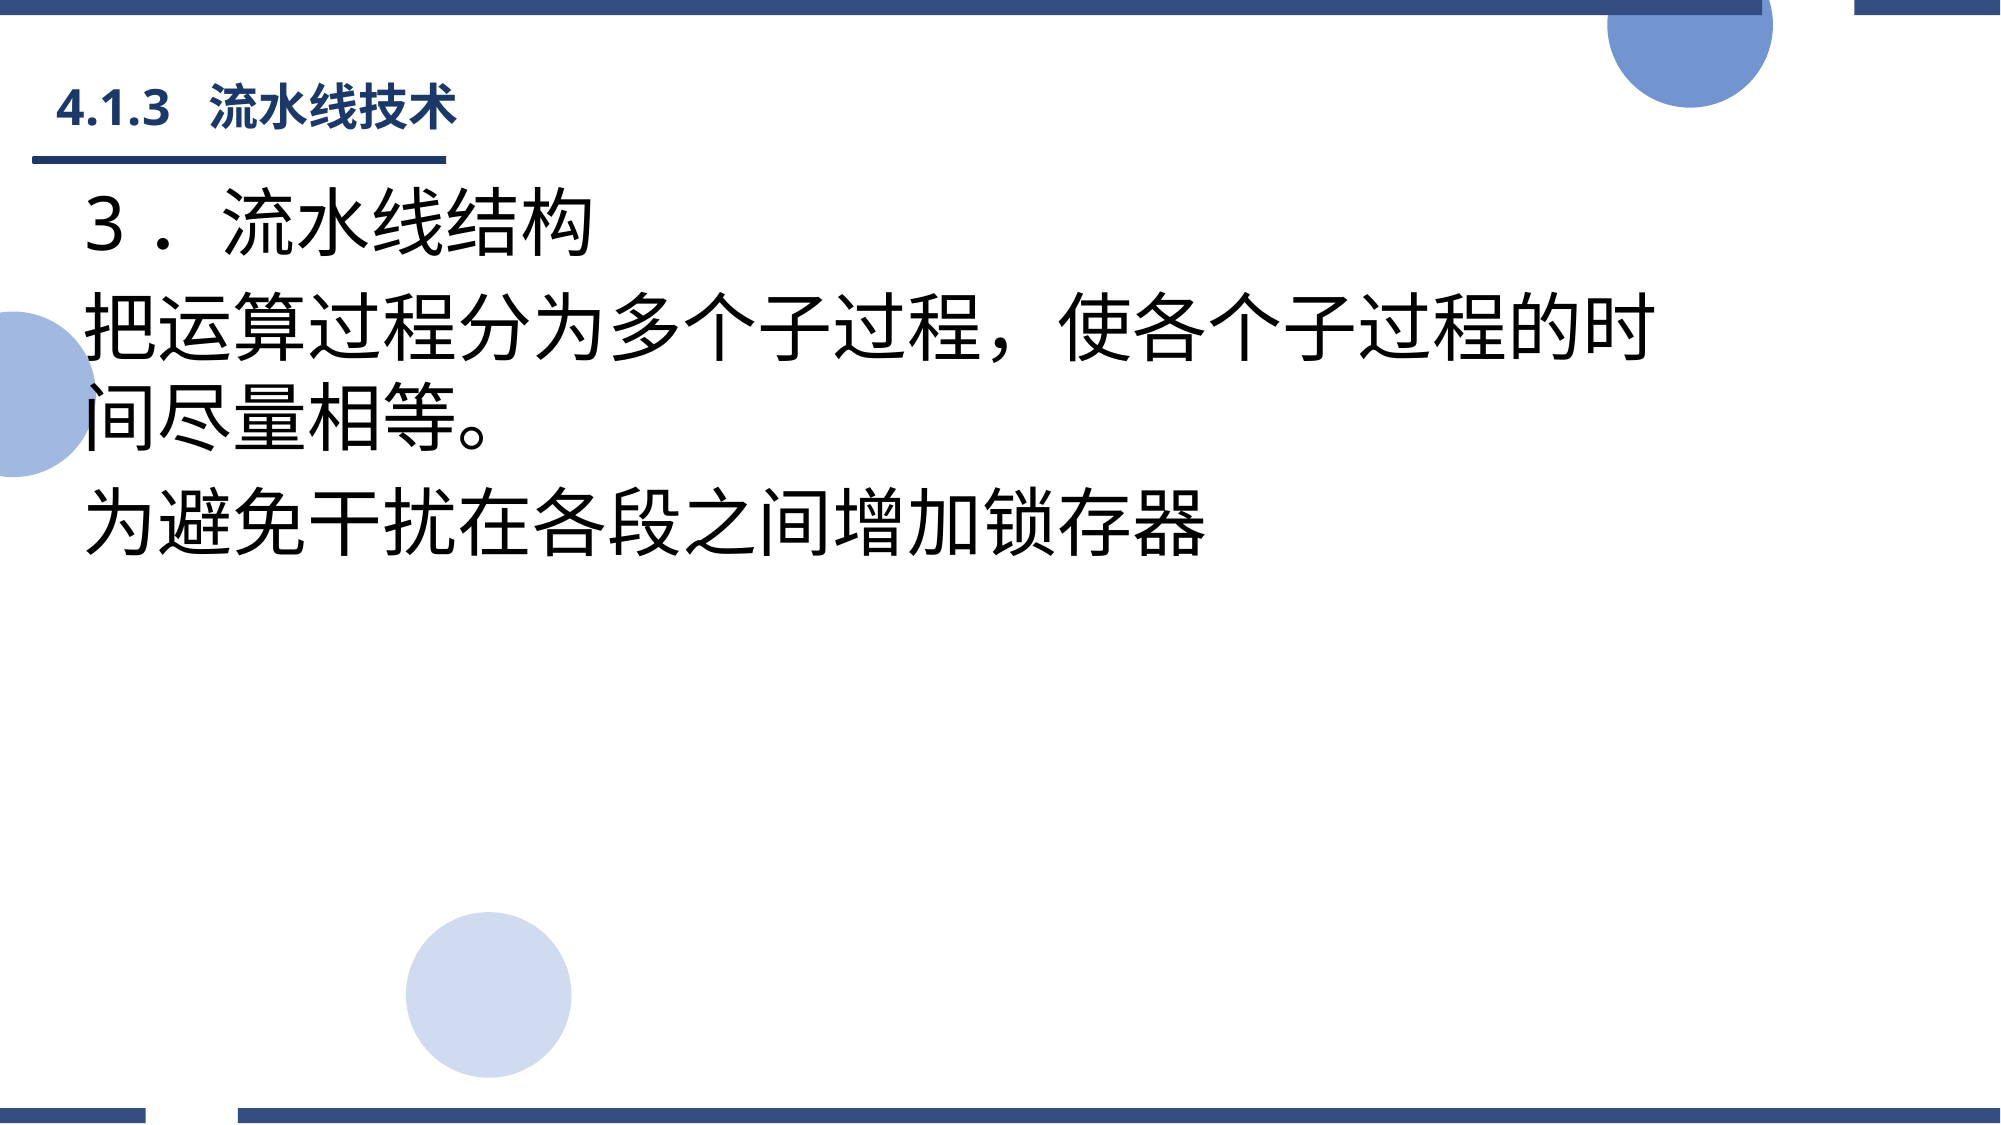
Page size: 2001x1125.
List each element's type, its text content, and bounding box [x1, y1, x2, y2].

title 4.1.3 流水线技术 [41, 67, 578, 152]
text_box 3．流水线结构 把运算过程分为多个子过程，使各个子过程的时间尽量相等。 为避免干扰在各段之间增加锁存器 [68, 167, 1694, 573]
